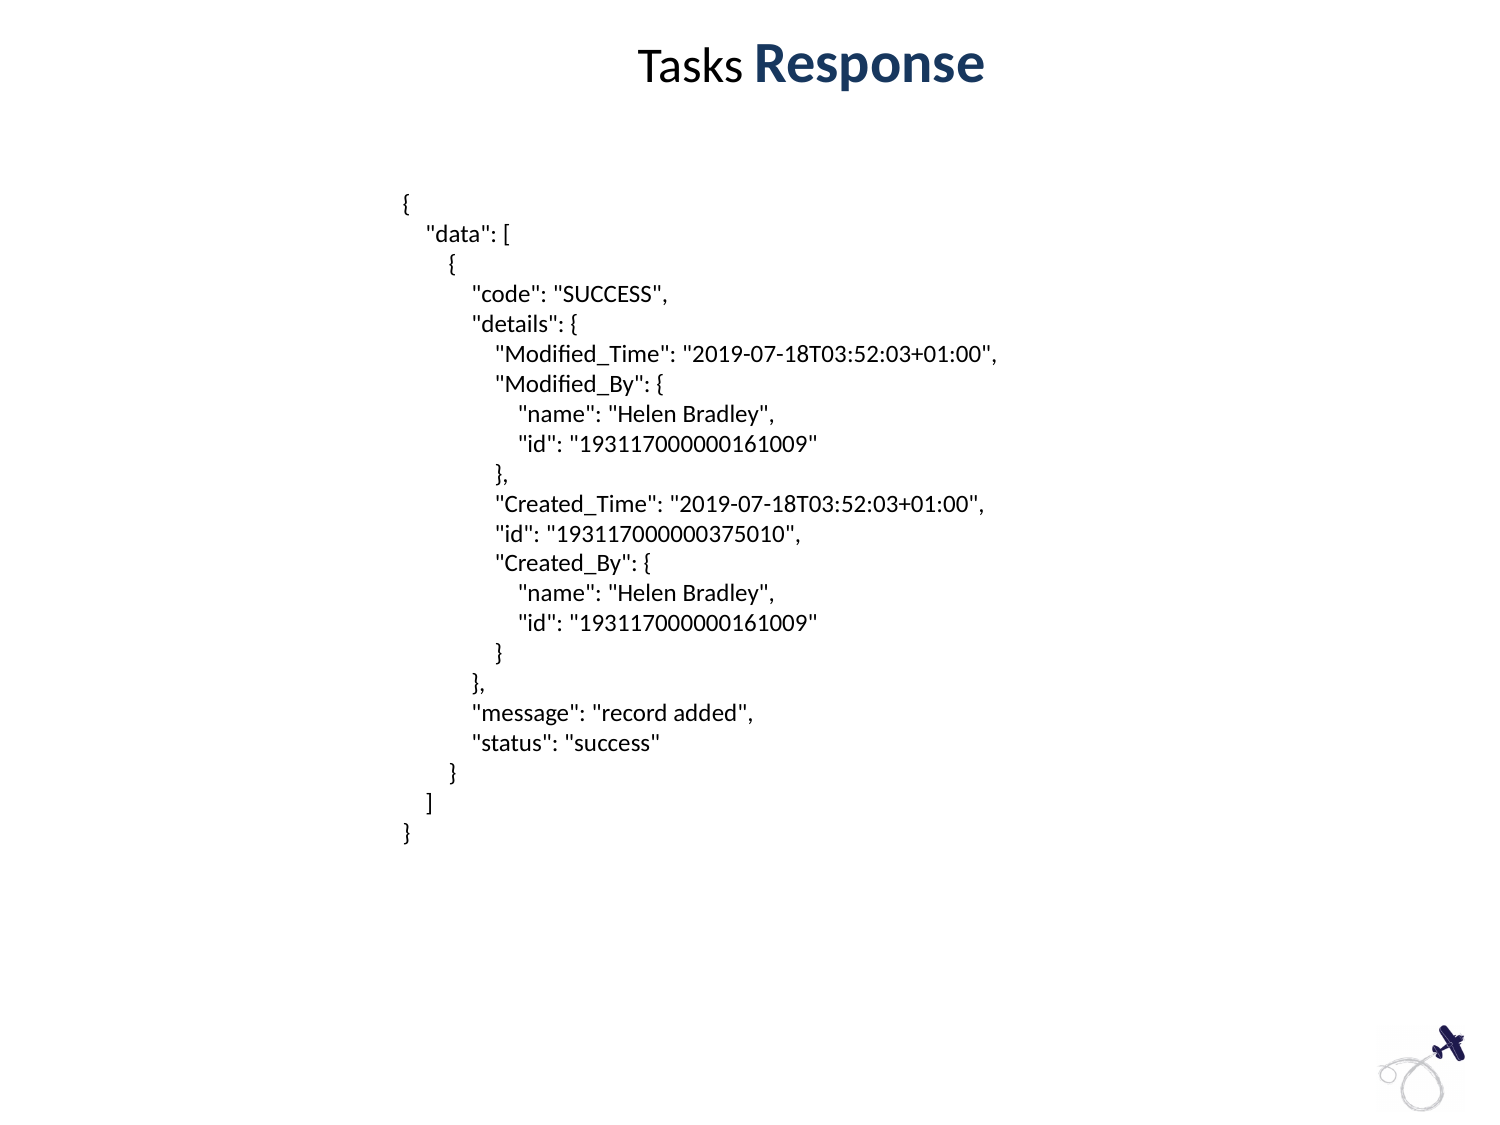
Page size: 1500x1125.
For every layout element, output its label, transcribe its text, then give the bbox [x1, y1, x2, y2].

picture [1376, 1025, 1465, 1112]
text_box { "data": [ { "code": "SUCCESS", "details": { "Modified_Time": "2019-07-18T03:52:03+01:00", "Modified_By": { "name": "Helen Bradley", "id": "193117000000161009" }, "Created_Time": "2019-07-18T03:52:03+01:00", "id": "193117000000375010", "Created_By": { "name": "Helen Bradley", "id": "193117000000161009" } }, "message": "record added", "status": "success" } ] } [387, 180, 1197, 854]
text_box Tasks Response [287, 17, 1336, 102]
